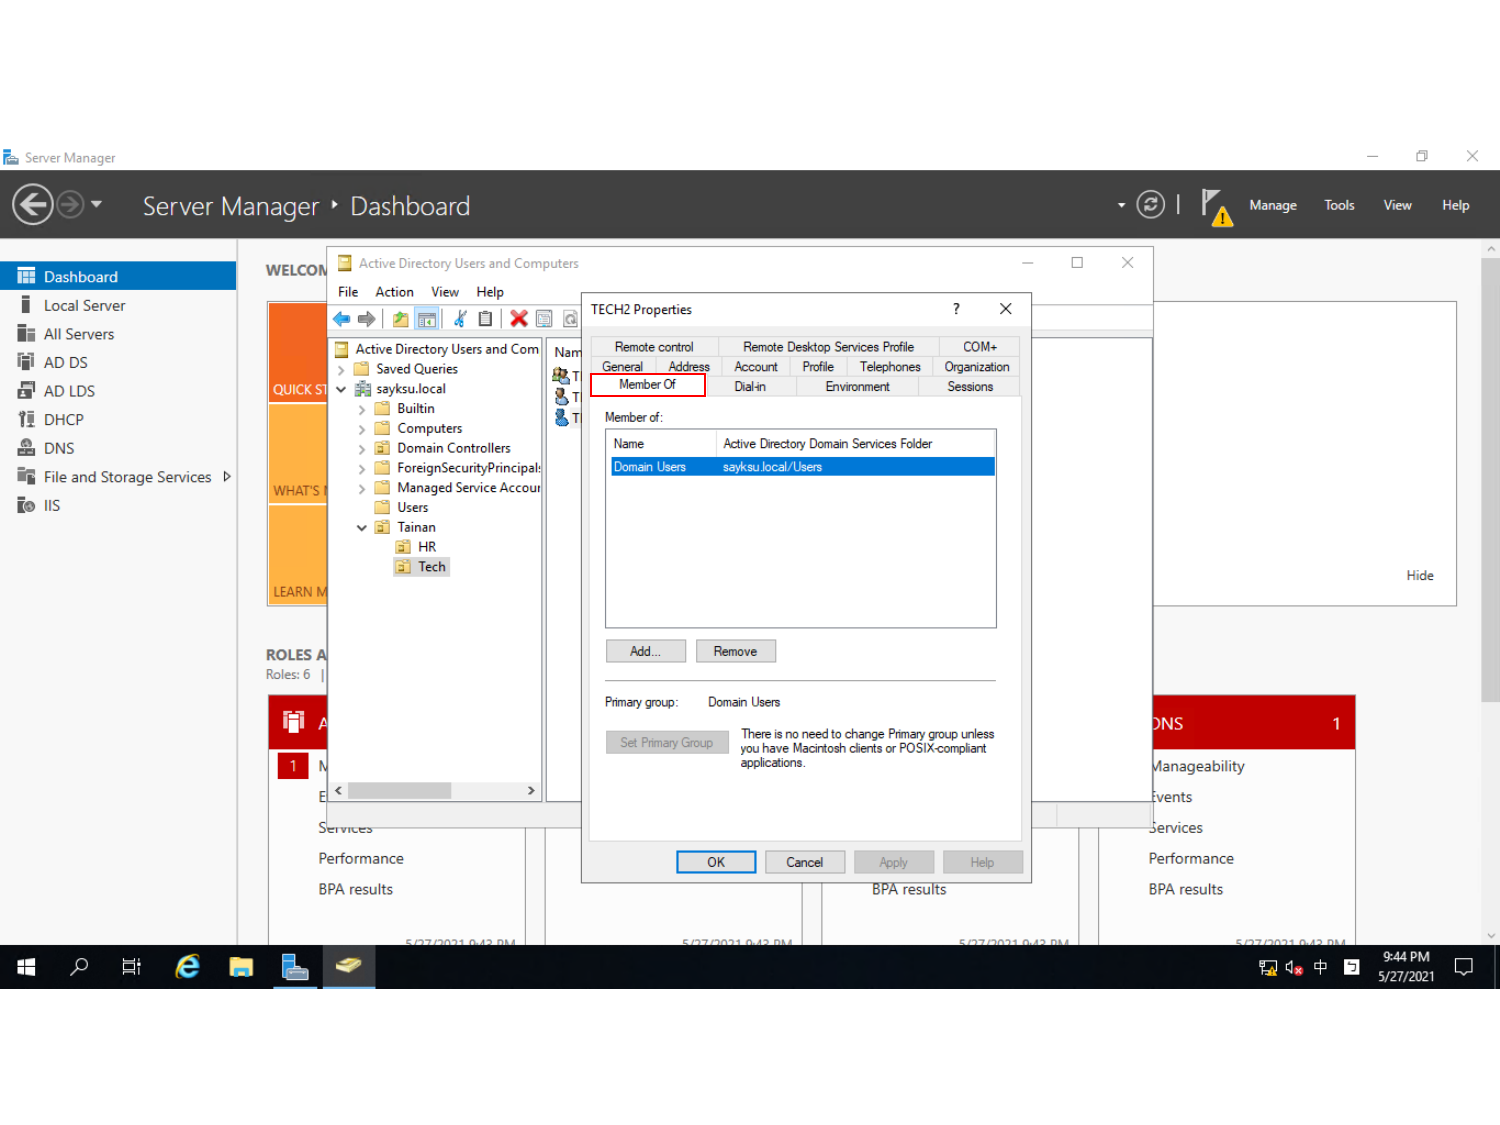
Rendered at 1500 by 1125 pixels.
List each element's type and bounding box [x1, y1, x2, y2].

picture [0, 146, 1500, 989]
